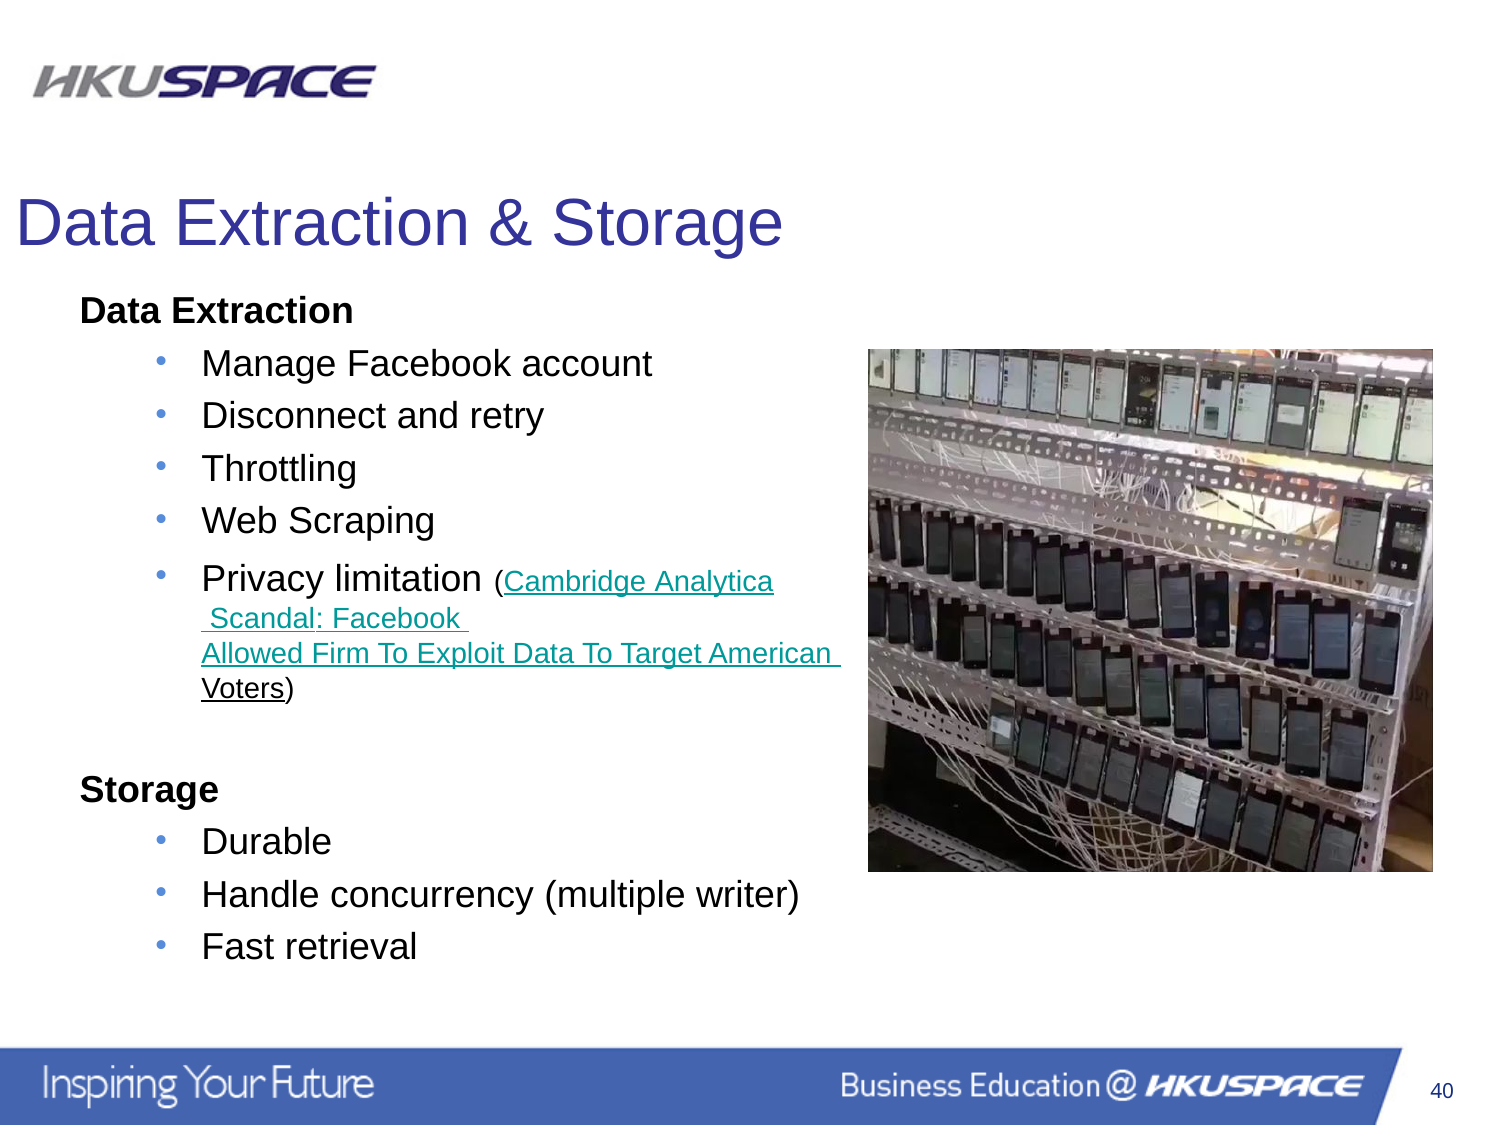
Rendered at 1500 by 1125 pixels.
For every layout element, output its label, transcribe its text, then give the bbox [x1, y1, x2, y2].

slide_number 40 [1415, 1070, 1499, 1125]
picture [0, 0, 1500, 1125]
text_box Data Extraction Manage Facebook account Disconnect and retry Throttling Web Scraping Privacy limitation (Cambridge Analytica Scandal: Facebook Allowed Firm To Exploit Data To Target American Voters) Storage Durable Handle concurrency (multiple writer) Fast retrieval [64, 278, 857, 1012]
title Data Extraction & Storage [0, 101, 1325, 266]
